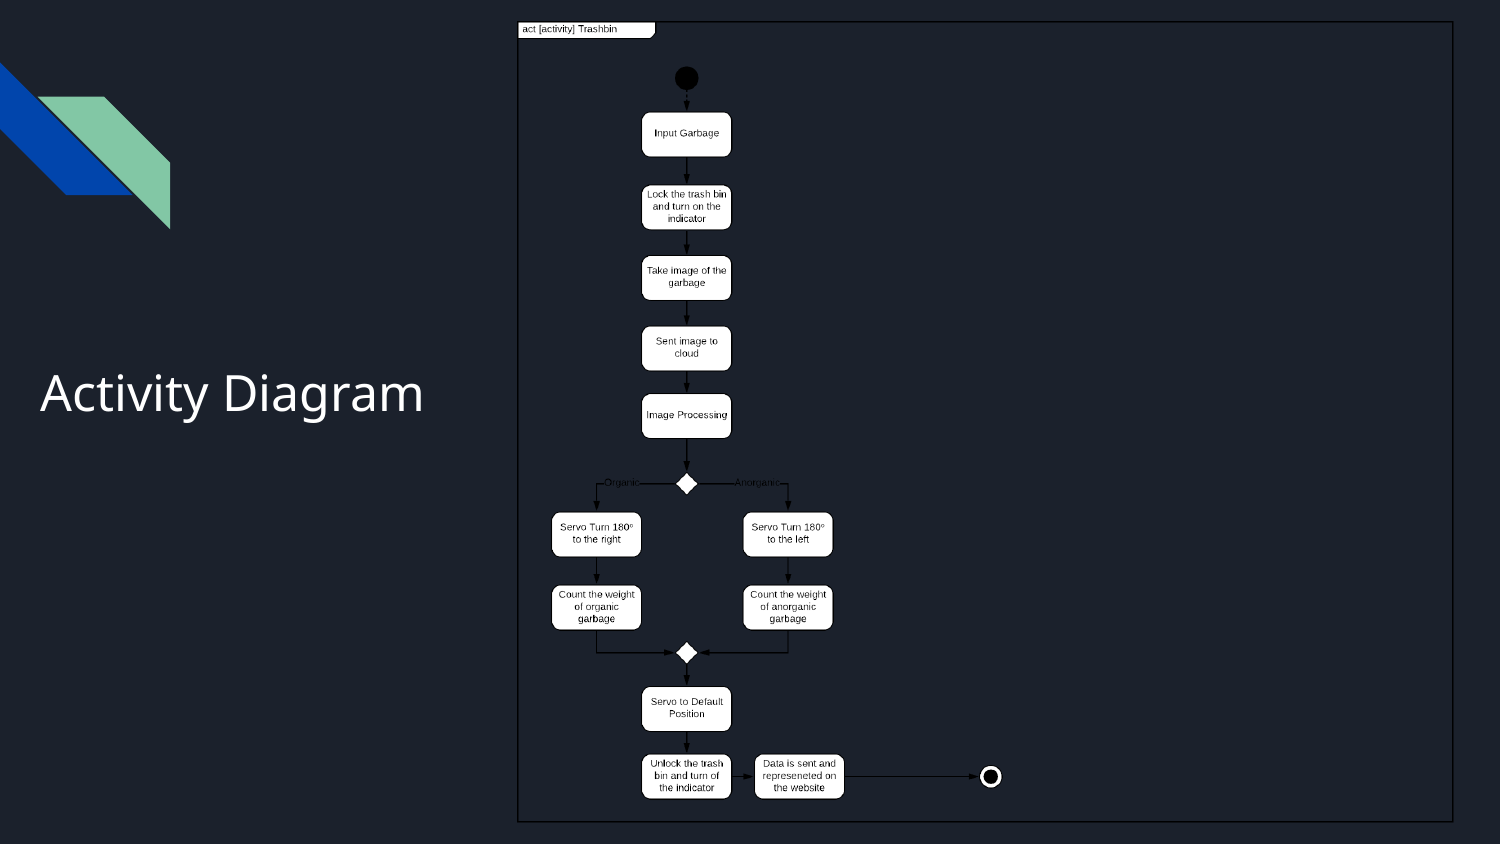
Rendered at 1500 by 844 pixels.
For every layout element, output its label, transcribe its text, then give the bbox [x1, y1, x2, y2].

title Activity Diagram [25, 346, 490, 497]
picture [495, 0, 1475, 844]
